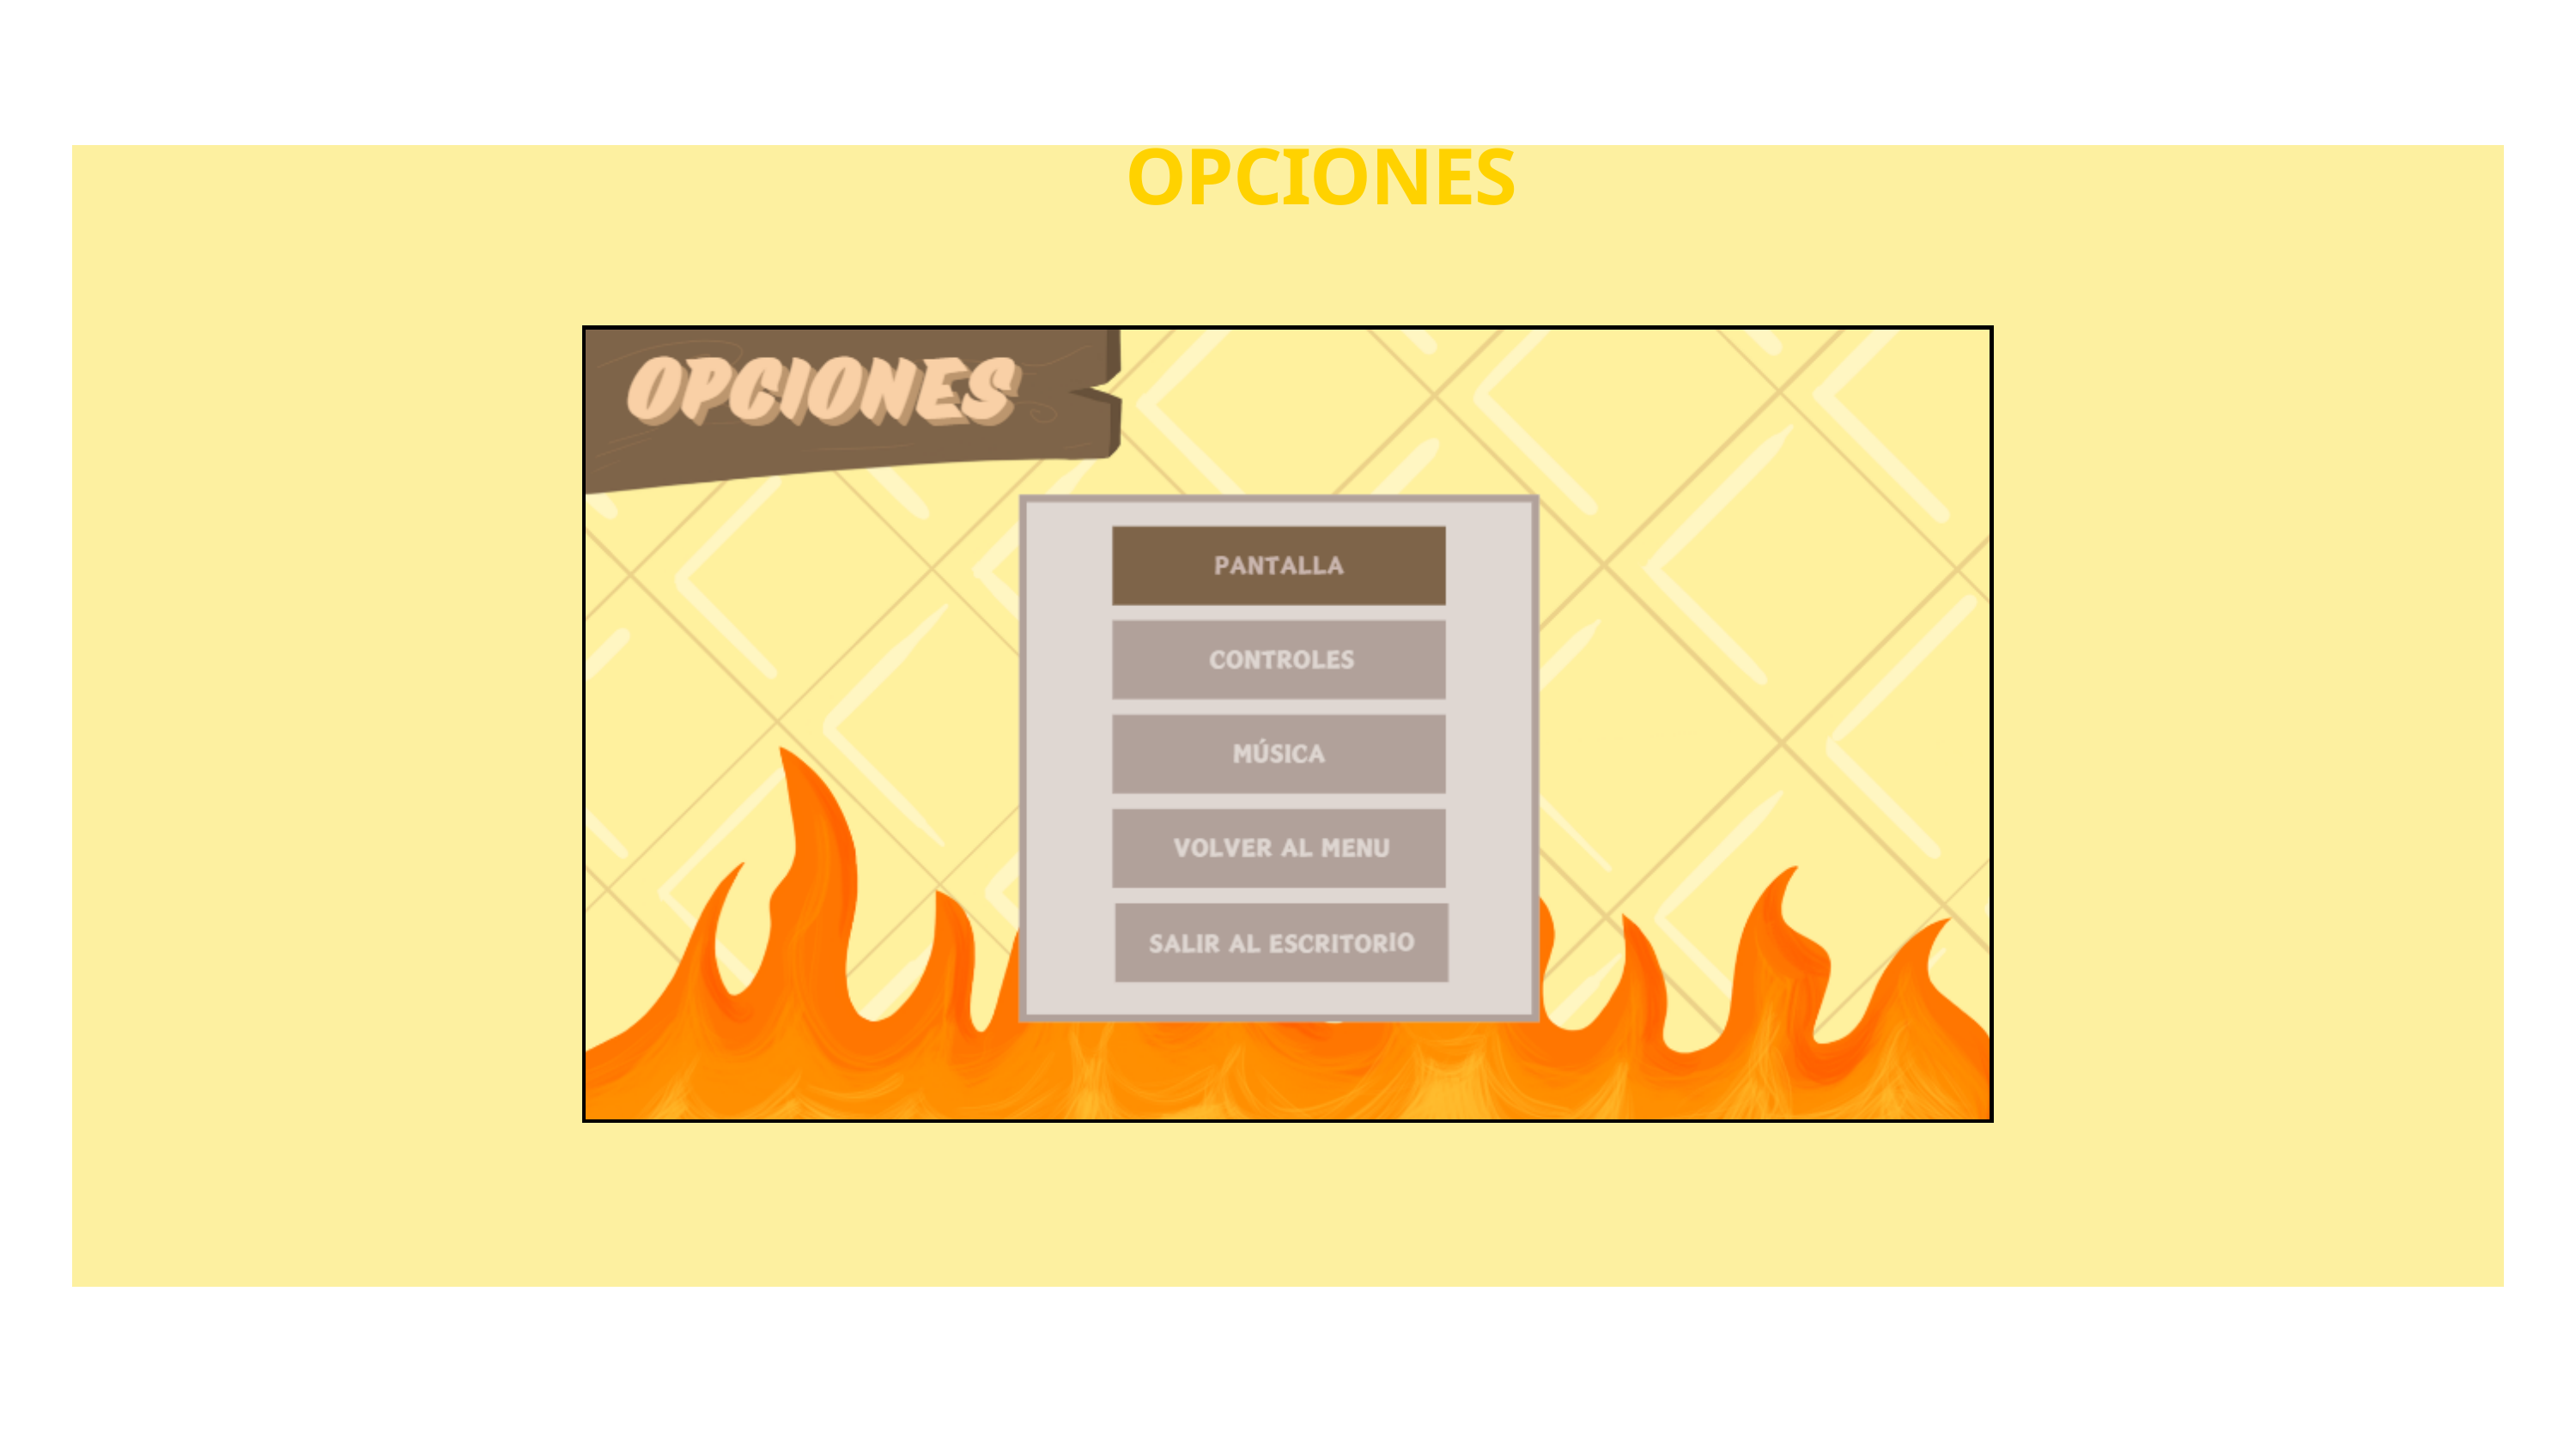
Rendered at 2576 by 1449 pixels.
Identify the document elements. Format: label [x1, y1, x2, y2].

text_box [71, 144, 2505, 1287]
